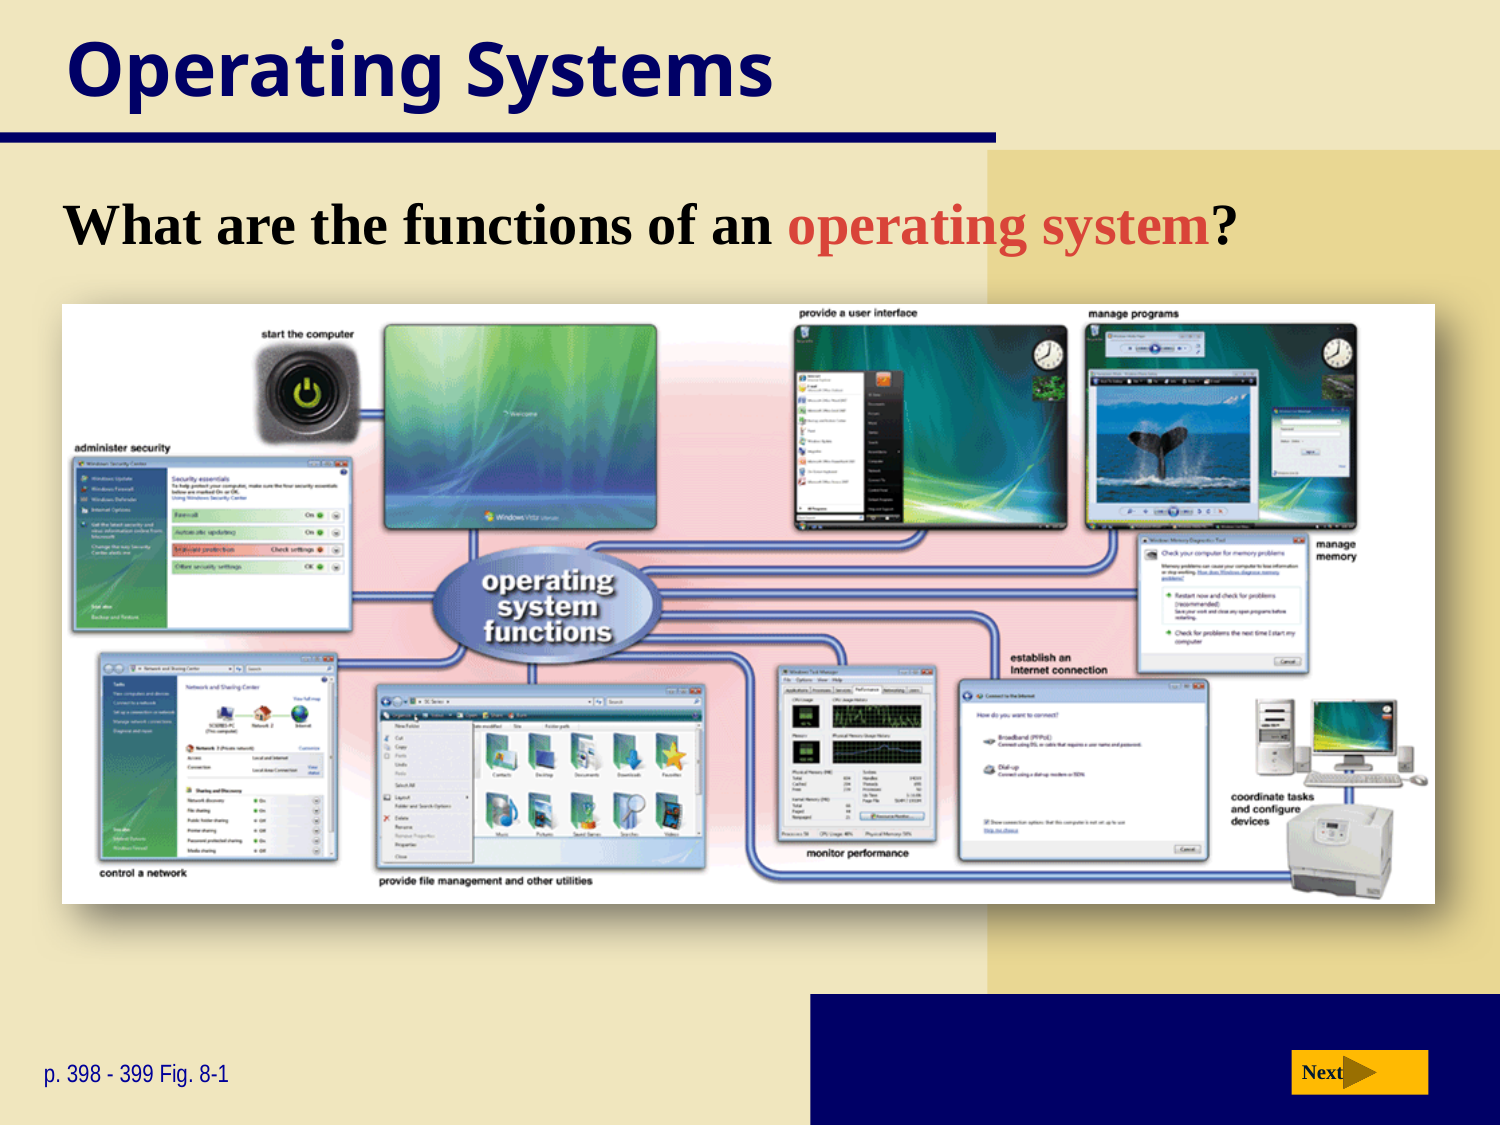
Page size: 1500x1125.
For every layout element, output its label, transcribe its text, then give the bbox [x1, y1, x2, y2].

list What are the functions of an operating system? [47, 178, 1420, 282]
text_box p. 398 - 399 Fig. 8-1 [29, 1050, 284, 1095]
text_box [1286, 1049, 1429, 1095]
picture [62, 304, 1435, 904]
title Operating Systems [49, 0, 1459, 133]
